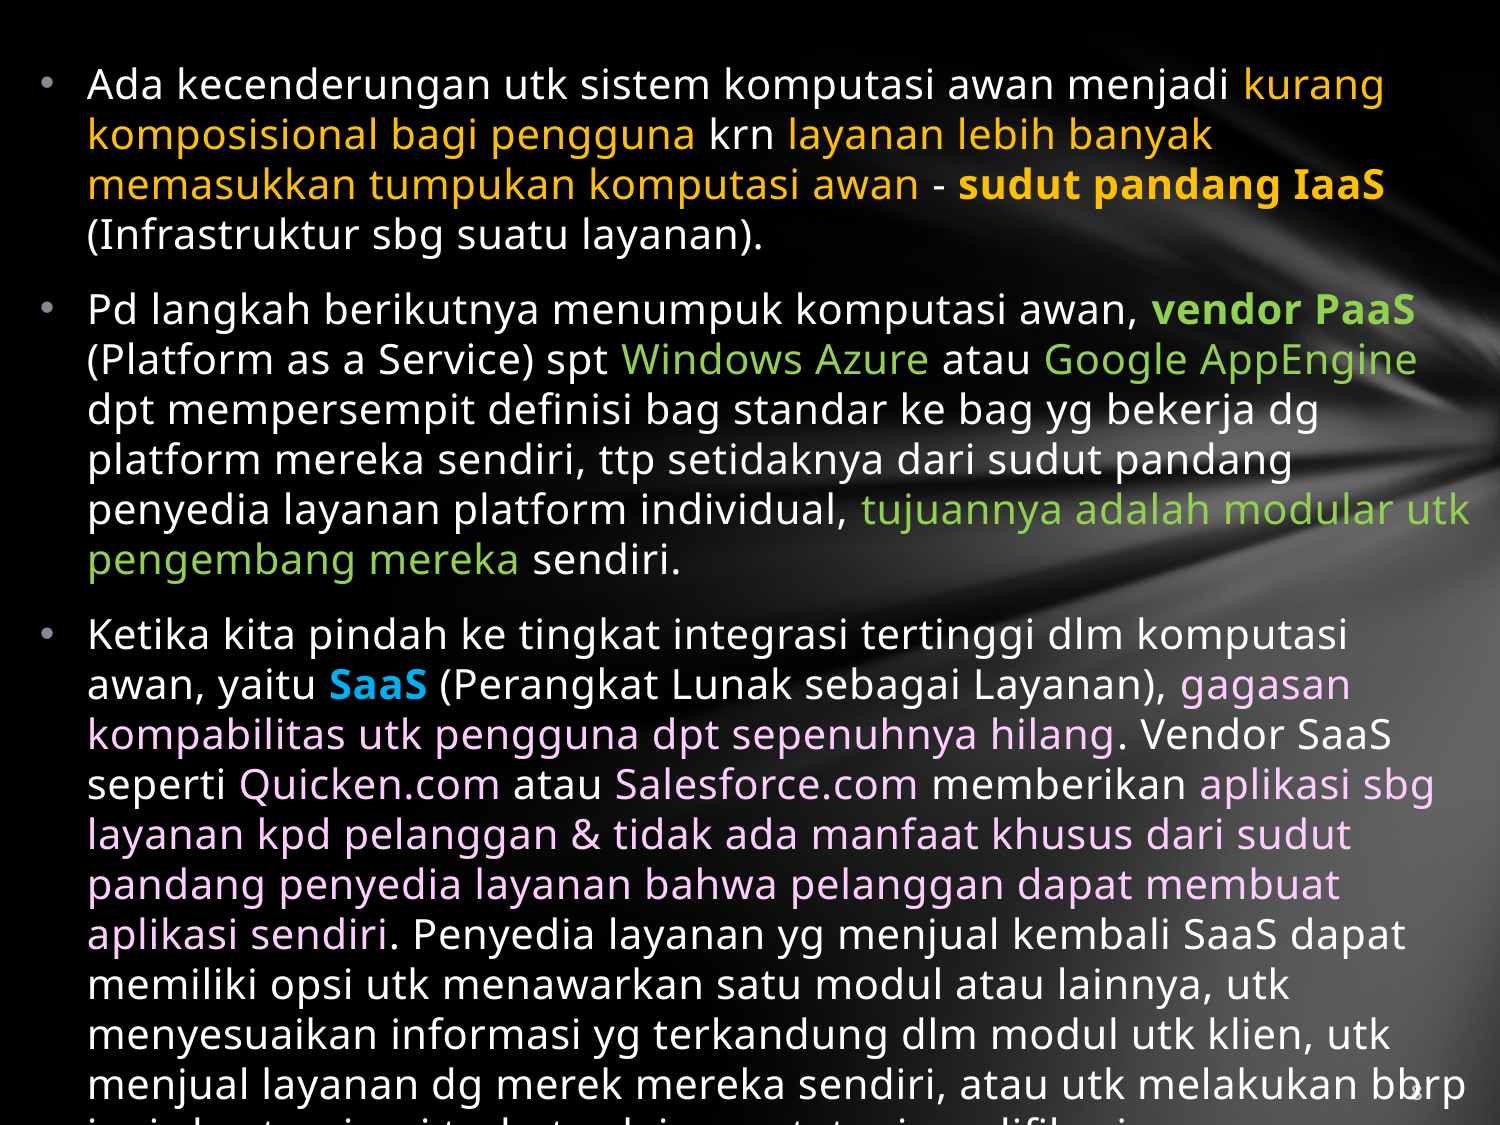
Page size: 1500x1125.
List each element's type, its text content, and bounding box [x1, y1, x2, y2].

slide_number 8 [1293, 1073, 1438, 1115]
list Ada kecenderungan utk sistem komputasi awan menjadi kurang komposisional bagi pengguna krn layanan lebih banyak memasukkan tumpukan komputasi awan - sudut pandang IaaS (Infrastruktur sbg suatu layanan). Pd langkah berikutnya menumpuk komputasi awan, vendor PaaS (Platform as a Service) spt Windows Azure atau Google AppEngine dpt mempersempit definisi bag standar ke bag yg bekerja dg platform mereka sendiri, ttp setidaknya dari sudut pandang penyedia layanan platform individual, tujuannya adalah modular utk pengembang mereka sendiri. Ketika kita pindah ke tingkat integrasi tertinggi dlm komputasi awan, yaitu SaaS (Perangkat Lunak sebagai Layanan), gagasan kompabilitas utk pengguna dpt sepenuhnya hilang. Vendor SaaS seperti Quicken.com atau Salesforce.com memberikan aplikasi sbg layanan kpd pelanggan & tidak ada manfaat khusus dari sudut pandang penyedia layanan bahwa pelanggan dapat membuat aplikasi sendiri. Penyedia layanan yg menjual kembali SaaS dapat memiliki opsi utk menawarkan satu modul atau lainnya, utk menyesuaikan informasi yg terkandung dlm modul utk klien, utk menjual layanan dg merek mereka sendiri, atau utk melakukan bbrp jenis kustomisasi terbatas lainnya, tetapi modifikasi umumnya sangat terbatas. [24, 50, 1488, 1074]
